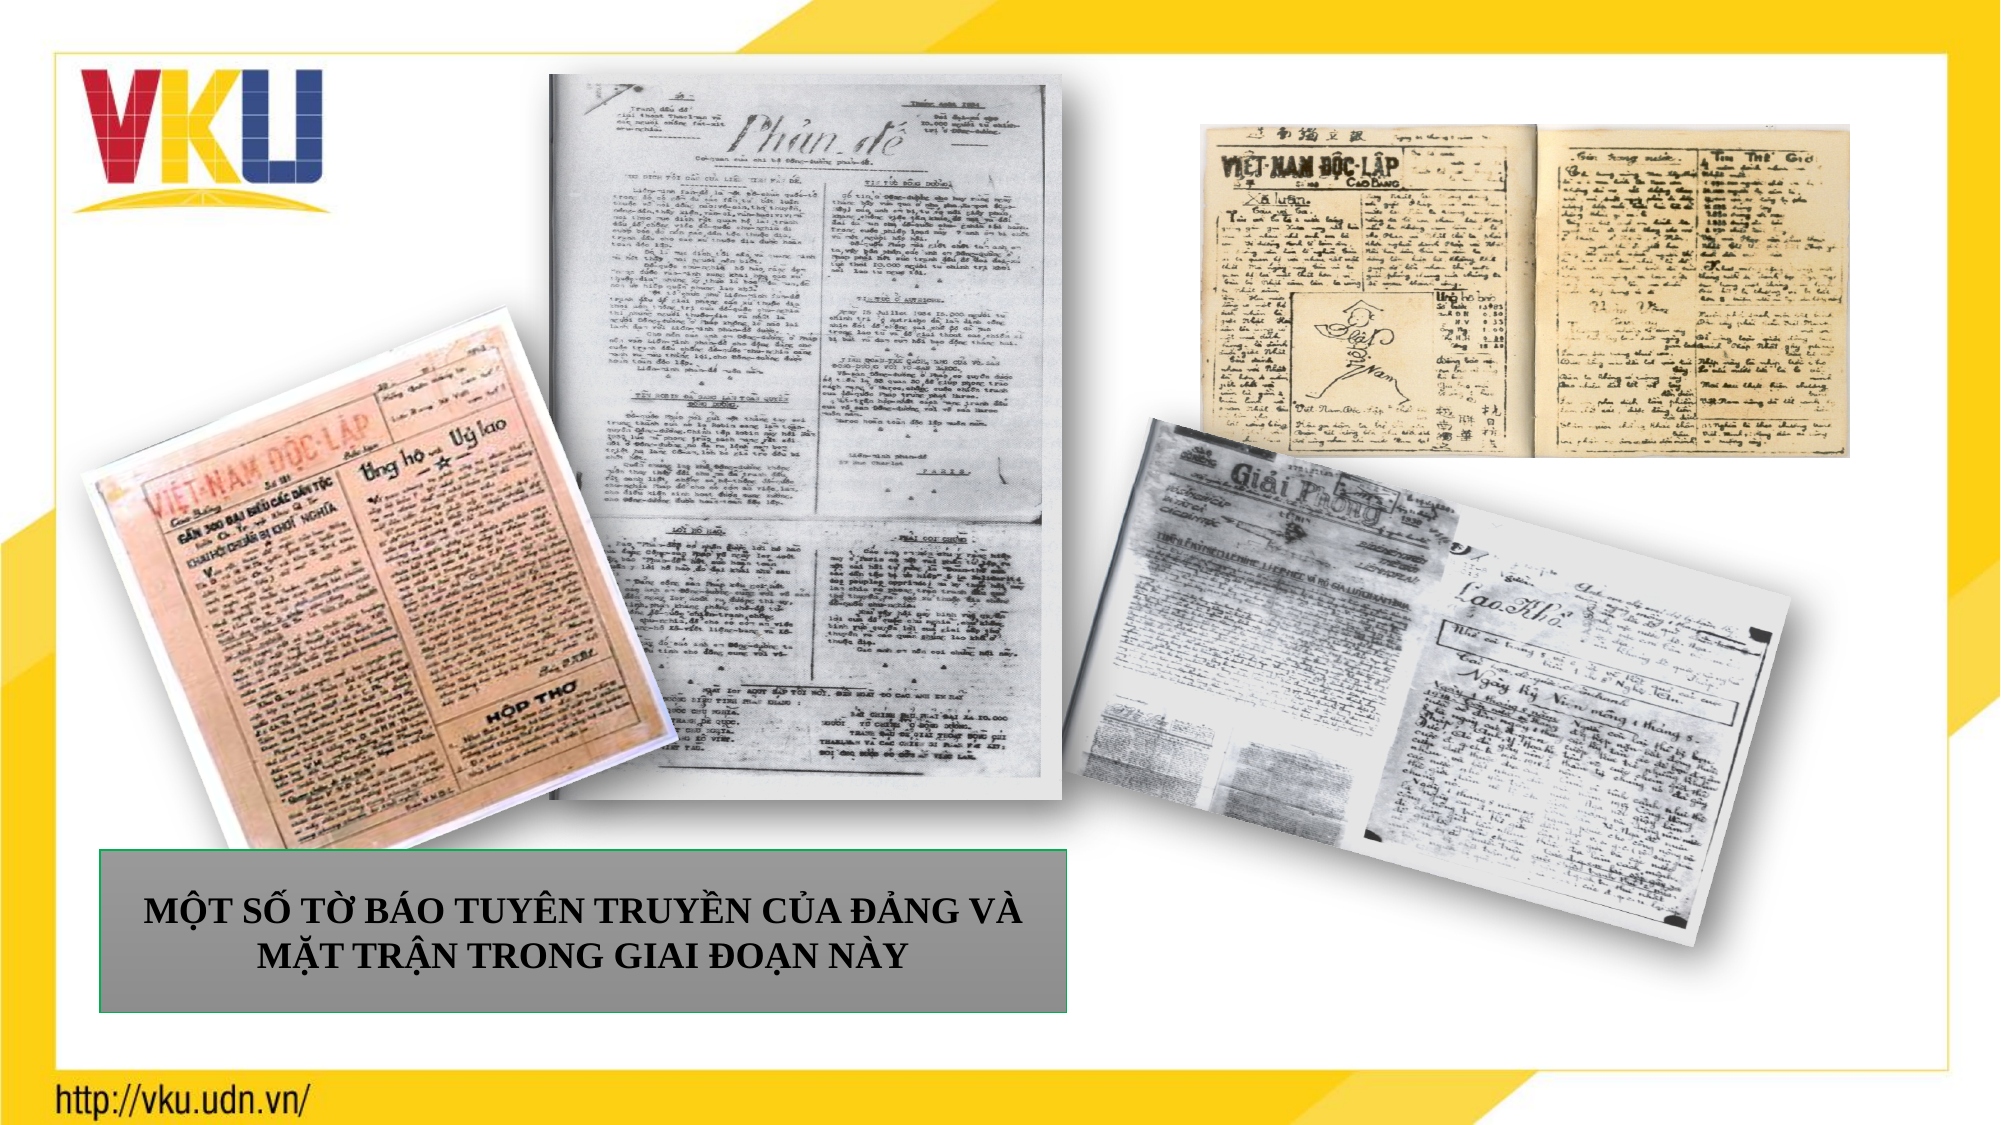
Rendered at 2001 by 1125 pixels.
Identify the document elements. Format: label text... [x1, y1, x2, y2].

picture [0, 0, 2001, 1125]
text_box MỘT SỐ TỜ BÁO TUYÊN TRUYỀN CỦA ĐẢNG VÀ MẶT TRẬN TRONG GIAI ĐOẠN NÀY [99, 849, 1067, 1013]
